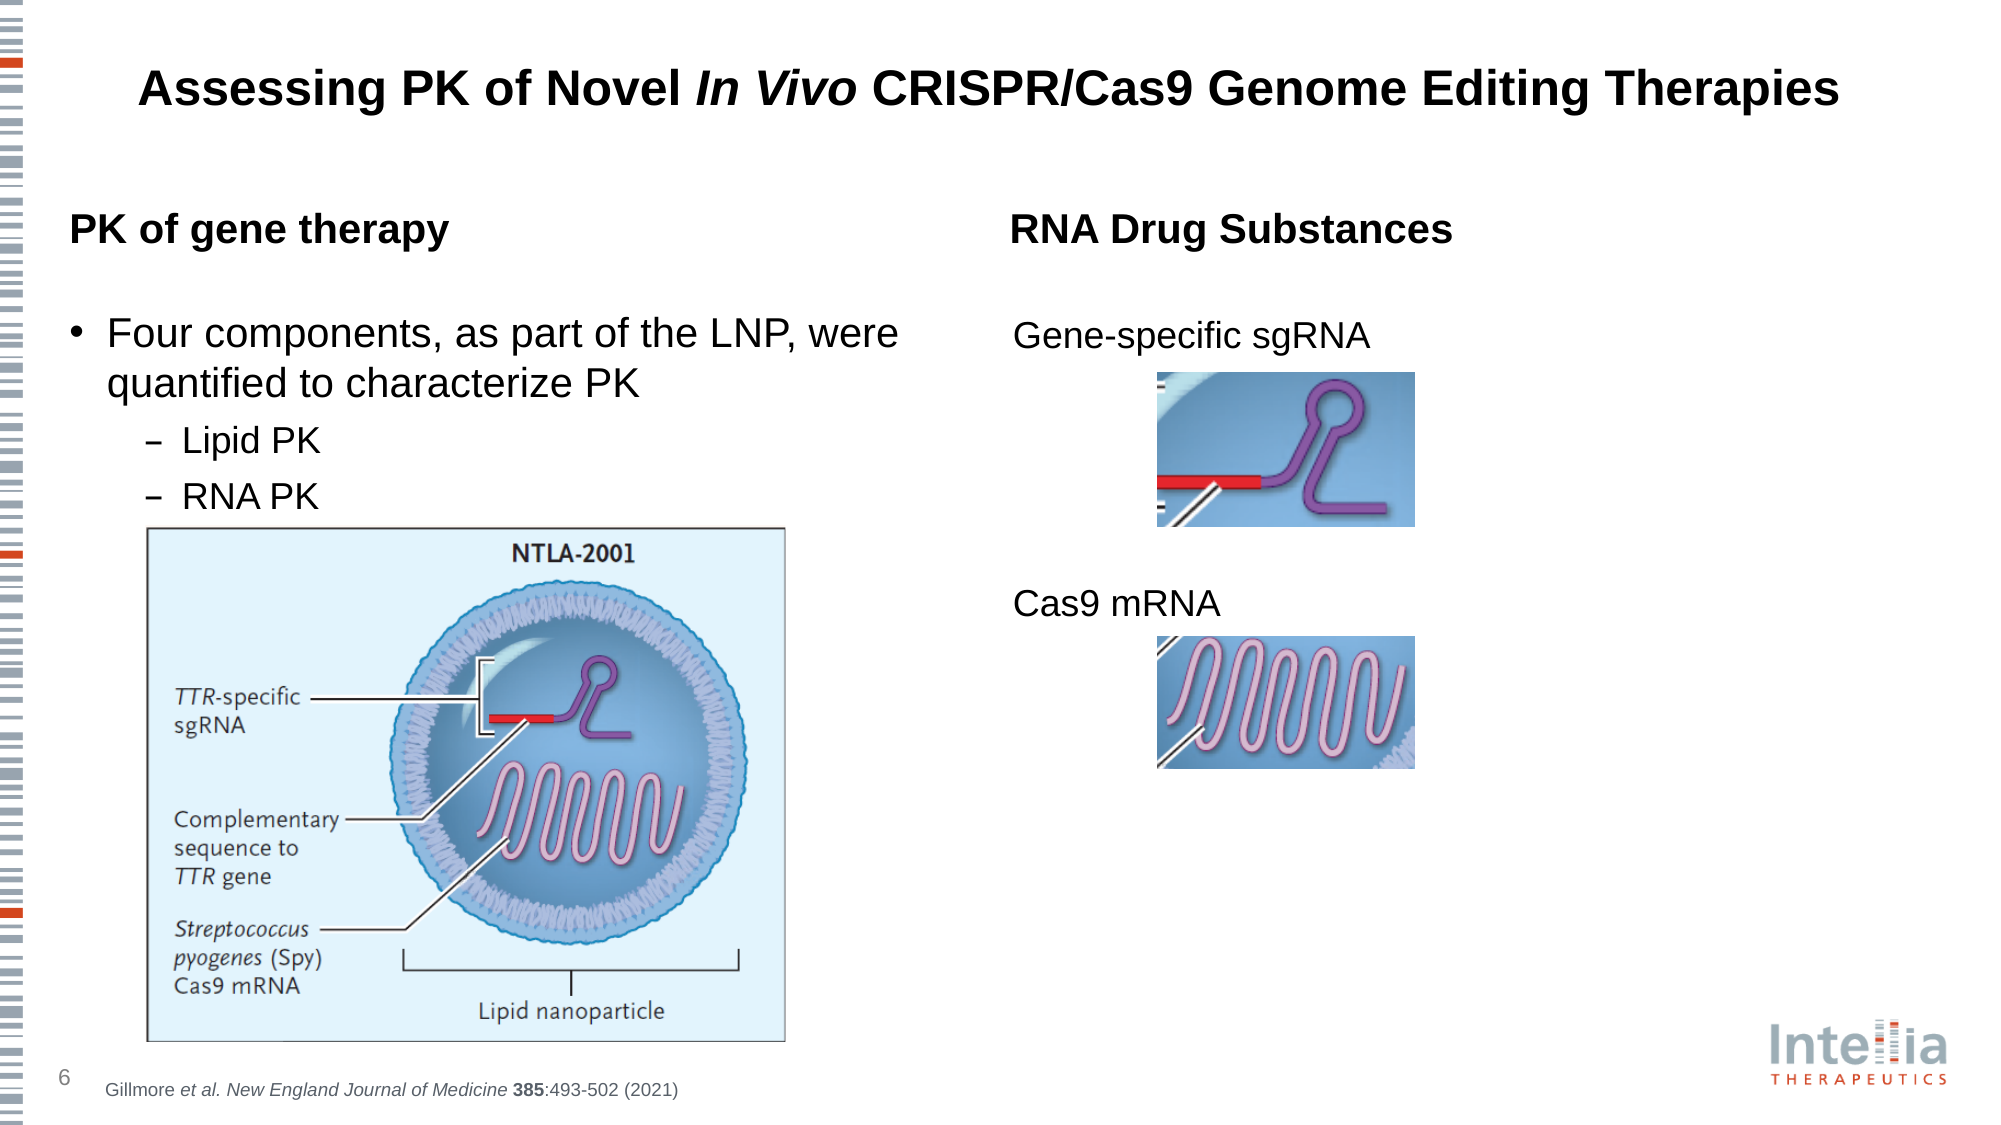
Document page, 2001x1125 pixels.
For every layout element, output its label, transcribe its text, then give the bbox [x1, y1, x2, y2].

text_box Gillmore et al. New England Journal of Medicine 385:493-502 (2021) [90, 1048, 758, 1108]
text_box Cas9 mRNA [997, 571, 1778, 632]
picture [0, 0, 2001, 1125]
text_box Gene-specific sgRNA [997, 303, 1778, 364]
text_box PK of gene therapy Four components, as part of the LNP, were quantified to characterize PK Lipid PK RNA PK RNA Drug Substances [54, 194, 1965, 1080]
title Assessing PK of Novel In Vivo CRISPR/Cas9 Genome Editing Therapies [137, 29, 1892, 141]
